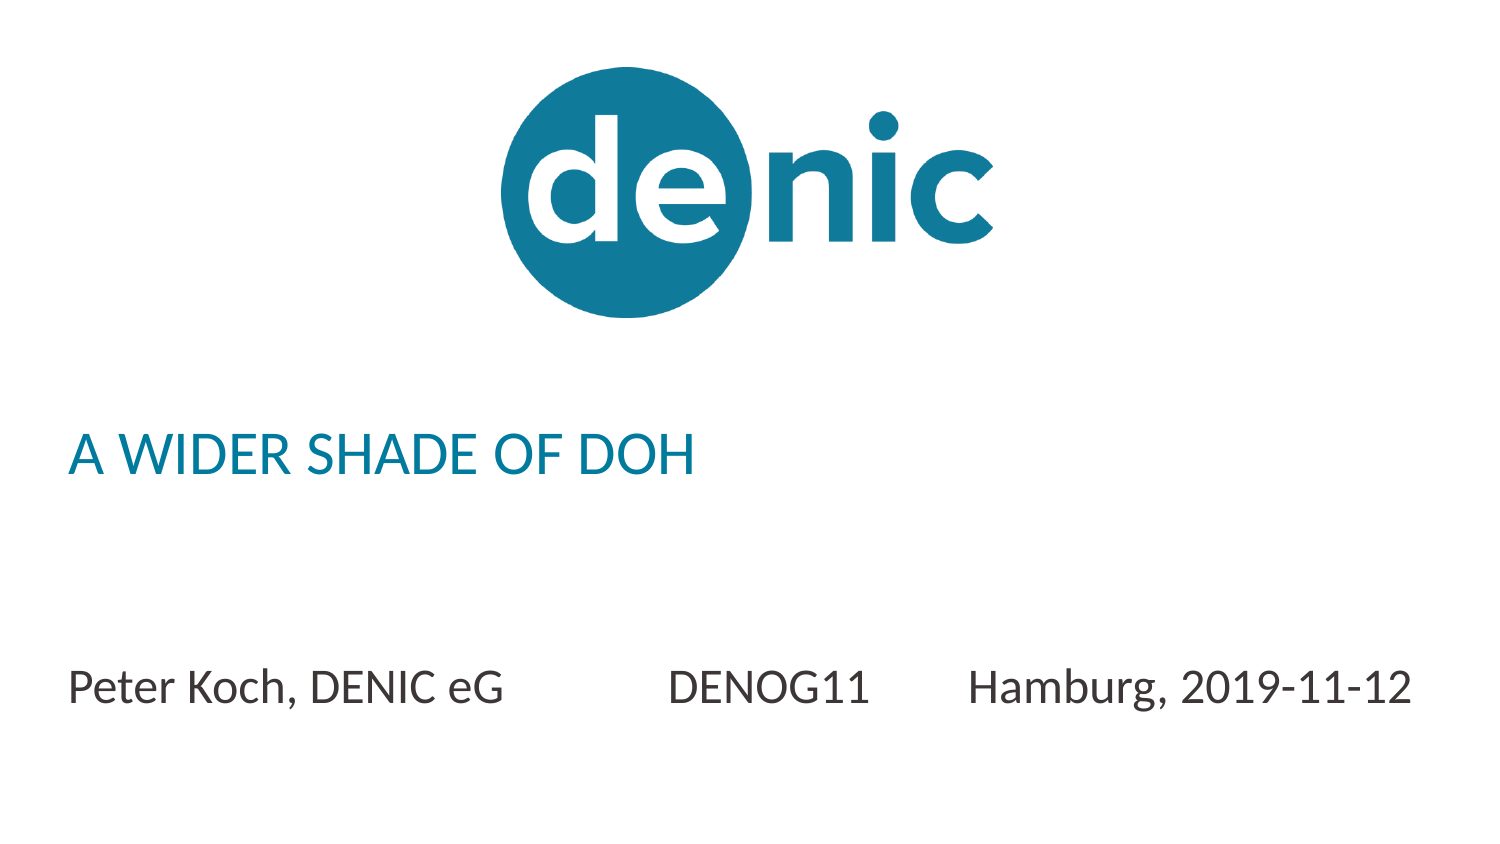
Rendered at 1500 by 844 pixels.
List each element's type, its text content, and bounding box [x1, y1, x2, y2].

title A Wider Shade of Doh [53, 404, 1447, 529]
picture [501, 67, 993, 318]
subtitle Peter Koch, DENIC eG DENOG11 Hamburg, 2019-11-12 [52, 646, 1448, 741]
